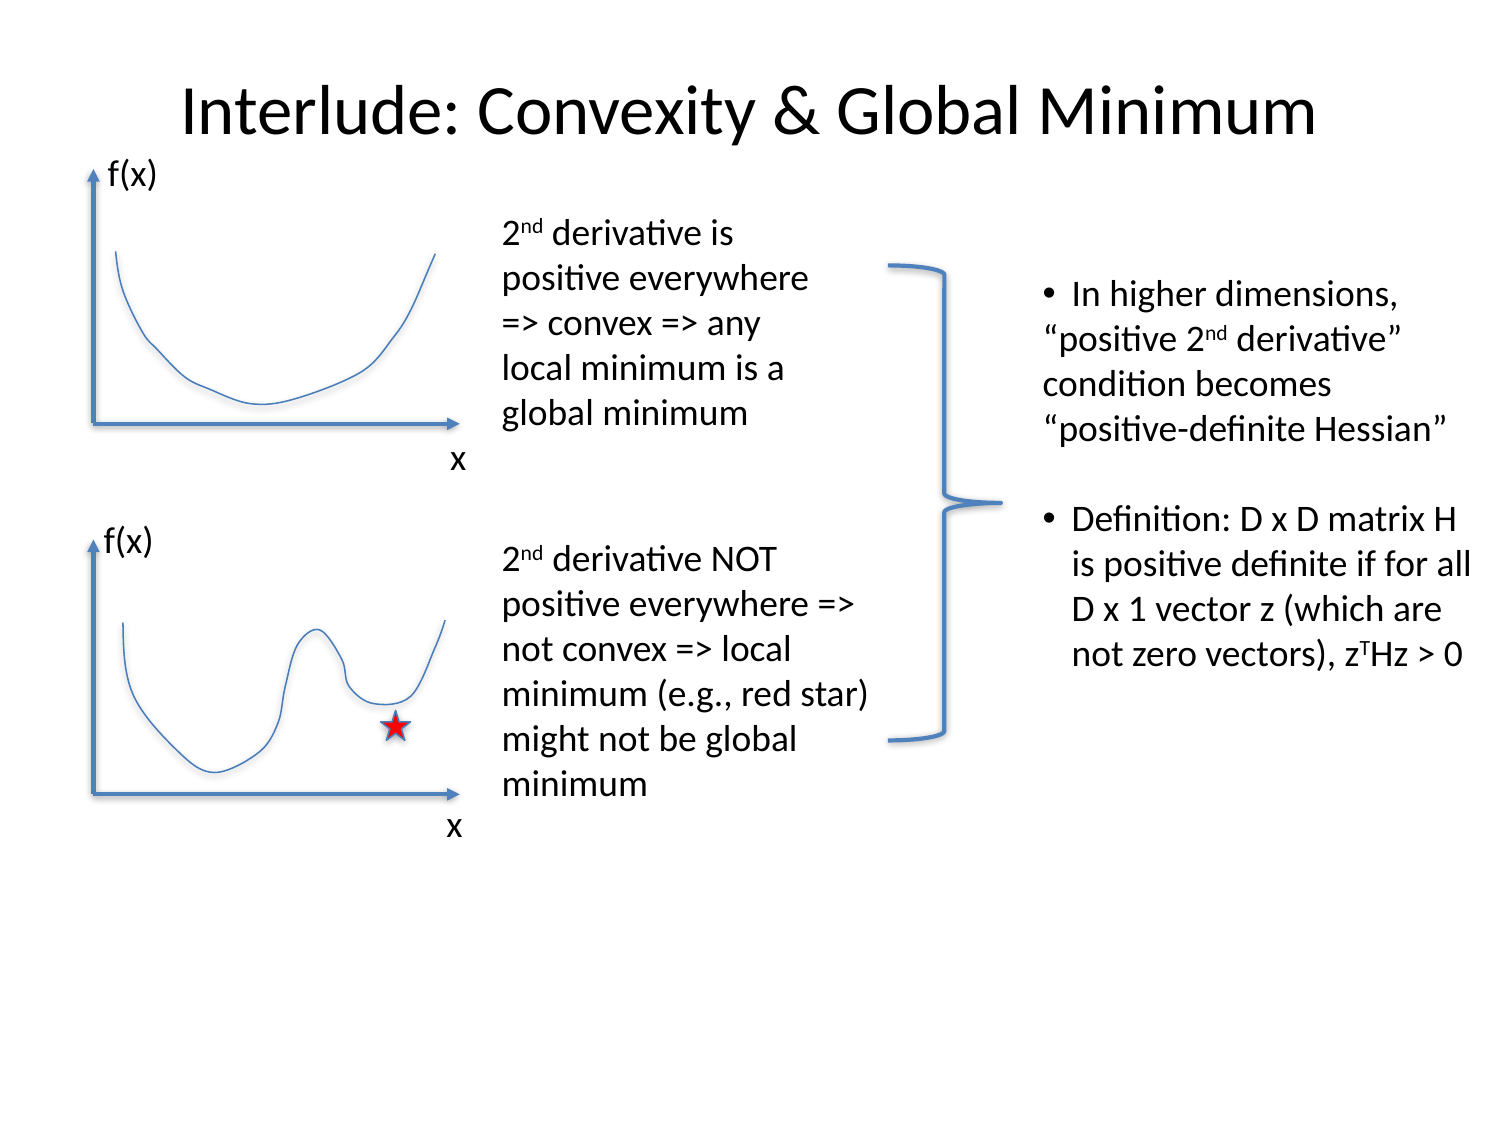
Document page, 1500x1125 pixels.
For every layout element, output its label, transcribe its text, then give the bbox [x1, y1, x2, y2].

text_box In higher dimensions, “positive 2nd derivative” condition becomes “positive-definite Hessian” Definition: D x D matrix H is positive definite if for all D x 1 vector z (which are not zero vectors), zTHz > 0 [1027, 262, 1500, 682]
text_box x [435, 425, 482, 485]
text_box f(x) [88, 508, 169, 569]
text_box [122, 619, 446, 774]
title Interlude: Convexity & Global Minimum [0, 12, 1500, 201]
text_box x [431, 792, 478, 852]
text_box [114, 251, 436, 406]
text_box [379, 709, 412, 741]
text_box [887, 263, 1003, 743]
text_box 2nd derivative is positive everywhere => convex => any local minimum is a global minimum [486, 200, 843, 440]
text_box 2nd derivative NOT positive everywhere => not convex => local minimum (e.g., red star) might not be global minimum [486, 526, 888, 812]
text_box f(x) [92, 141, 173, 202]
